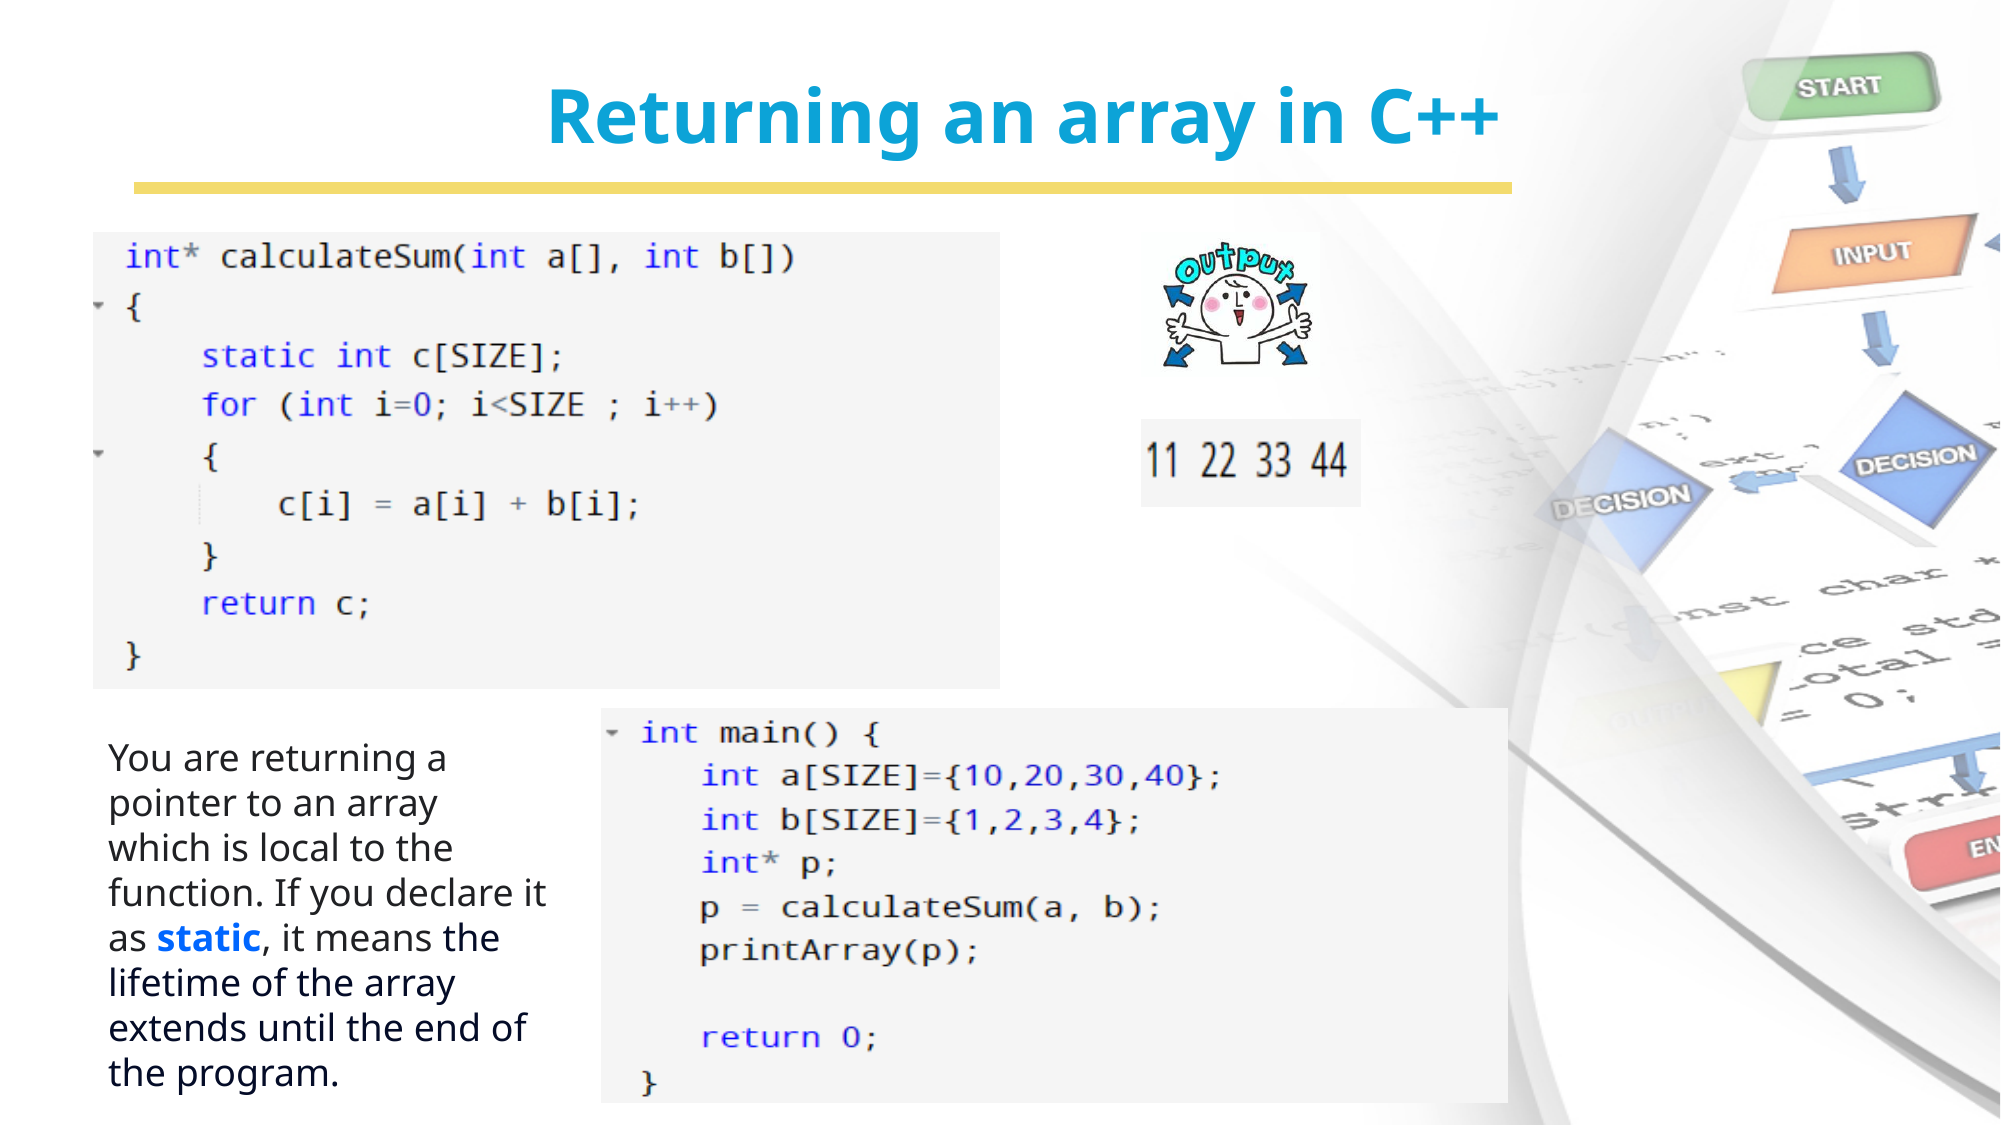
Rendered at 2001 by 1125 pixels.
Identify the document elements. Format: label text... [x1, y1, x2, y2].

picture [0, 0, 2001, 1125]
title Returning an array in C++ [133, 42, 1914, 186]
text_box You are returning a pointer to an array which is local to the function. If you declare it as static, it means the lifetime of the array extends until the end of the program. [93, 727, 566, 1102]
